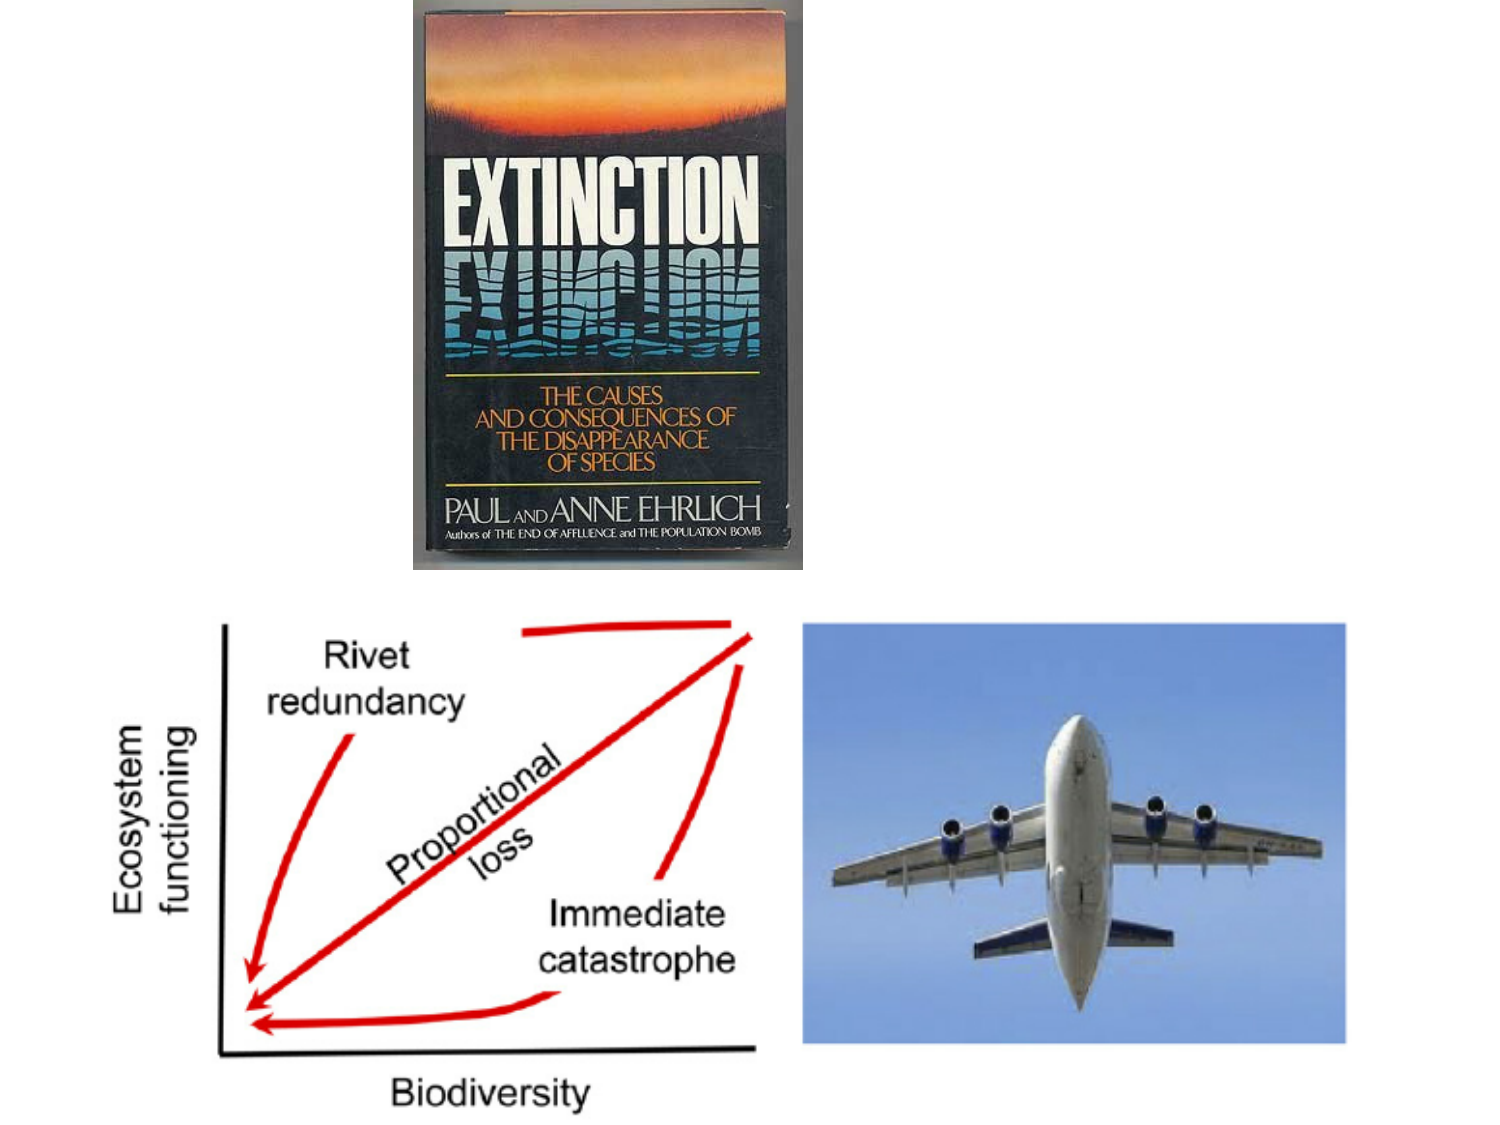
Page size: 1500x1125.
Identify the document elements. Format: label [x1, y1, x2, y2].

picture [0, 614, 1419, 1125]
picture [412, 0, 804, 570]
